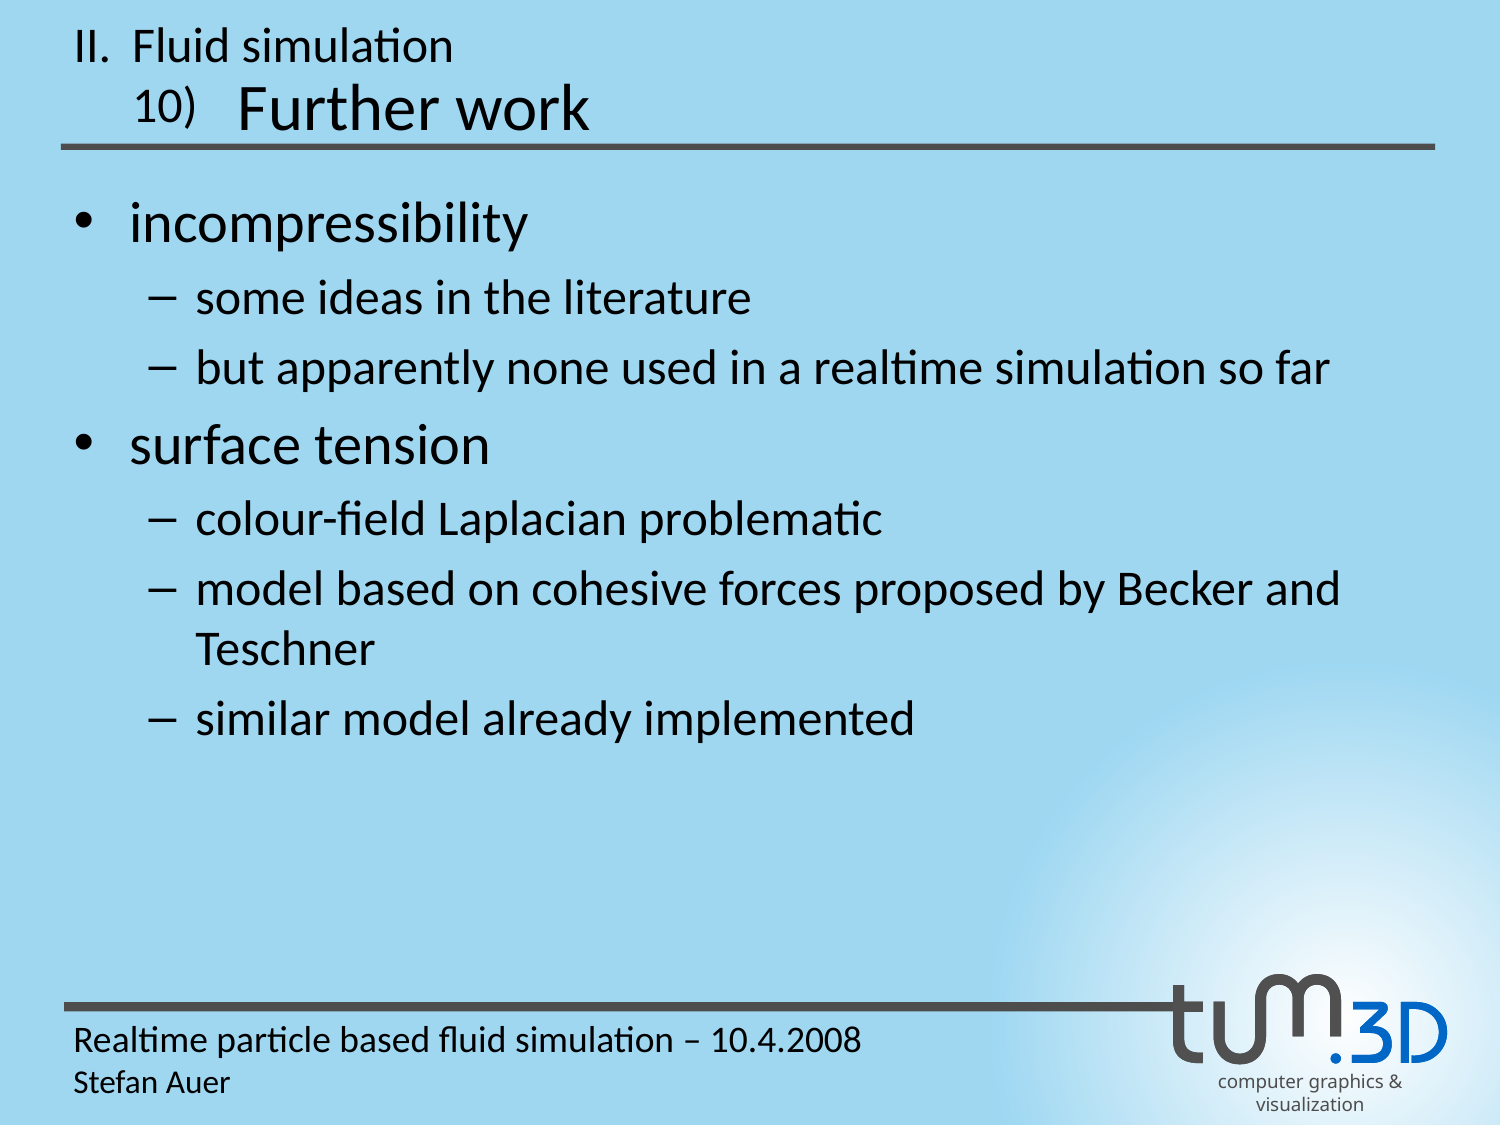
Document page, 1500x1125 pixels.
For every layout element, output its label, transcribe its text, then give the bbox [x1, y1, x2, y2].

list II. [58, 5, 117, 88]
list incompressibility some ideas in the literature but apparently none used in a realtime simulation so far surface tension colour-field Laplacian problematic model based on cohesive forces proposed by Becker and Teschner similar model already implemented [58, 176, 1444, 1006]
picture [0, 0, 1500, 1125]
list Fluid simulation [117, 5, 1442, 64]
list 10) [117, 64, 222, 159]
list Further work [222, 56, 1442, 163]
